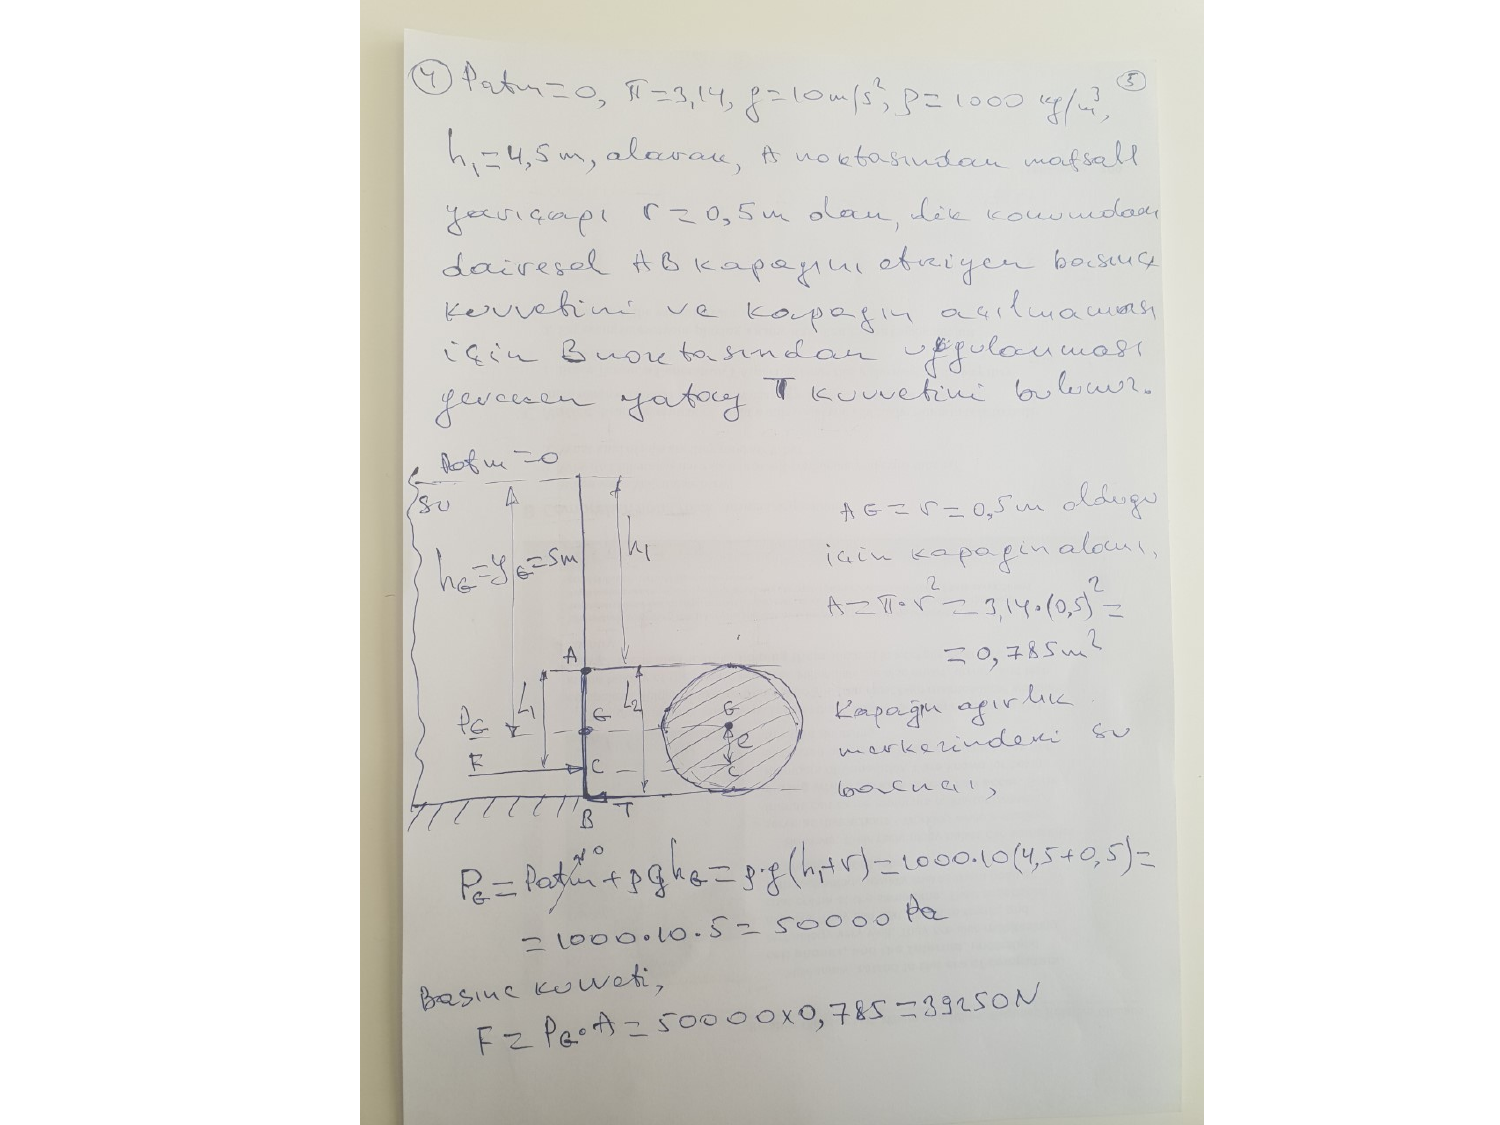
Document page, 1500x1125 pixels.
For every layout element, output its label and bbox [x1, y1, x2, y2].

picture [359, 0, 1205, 1125]
